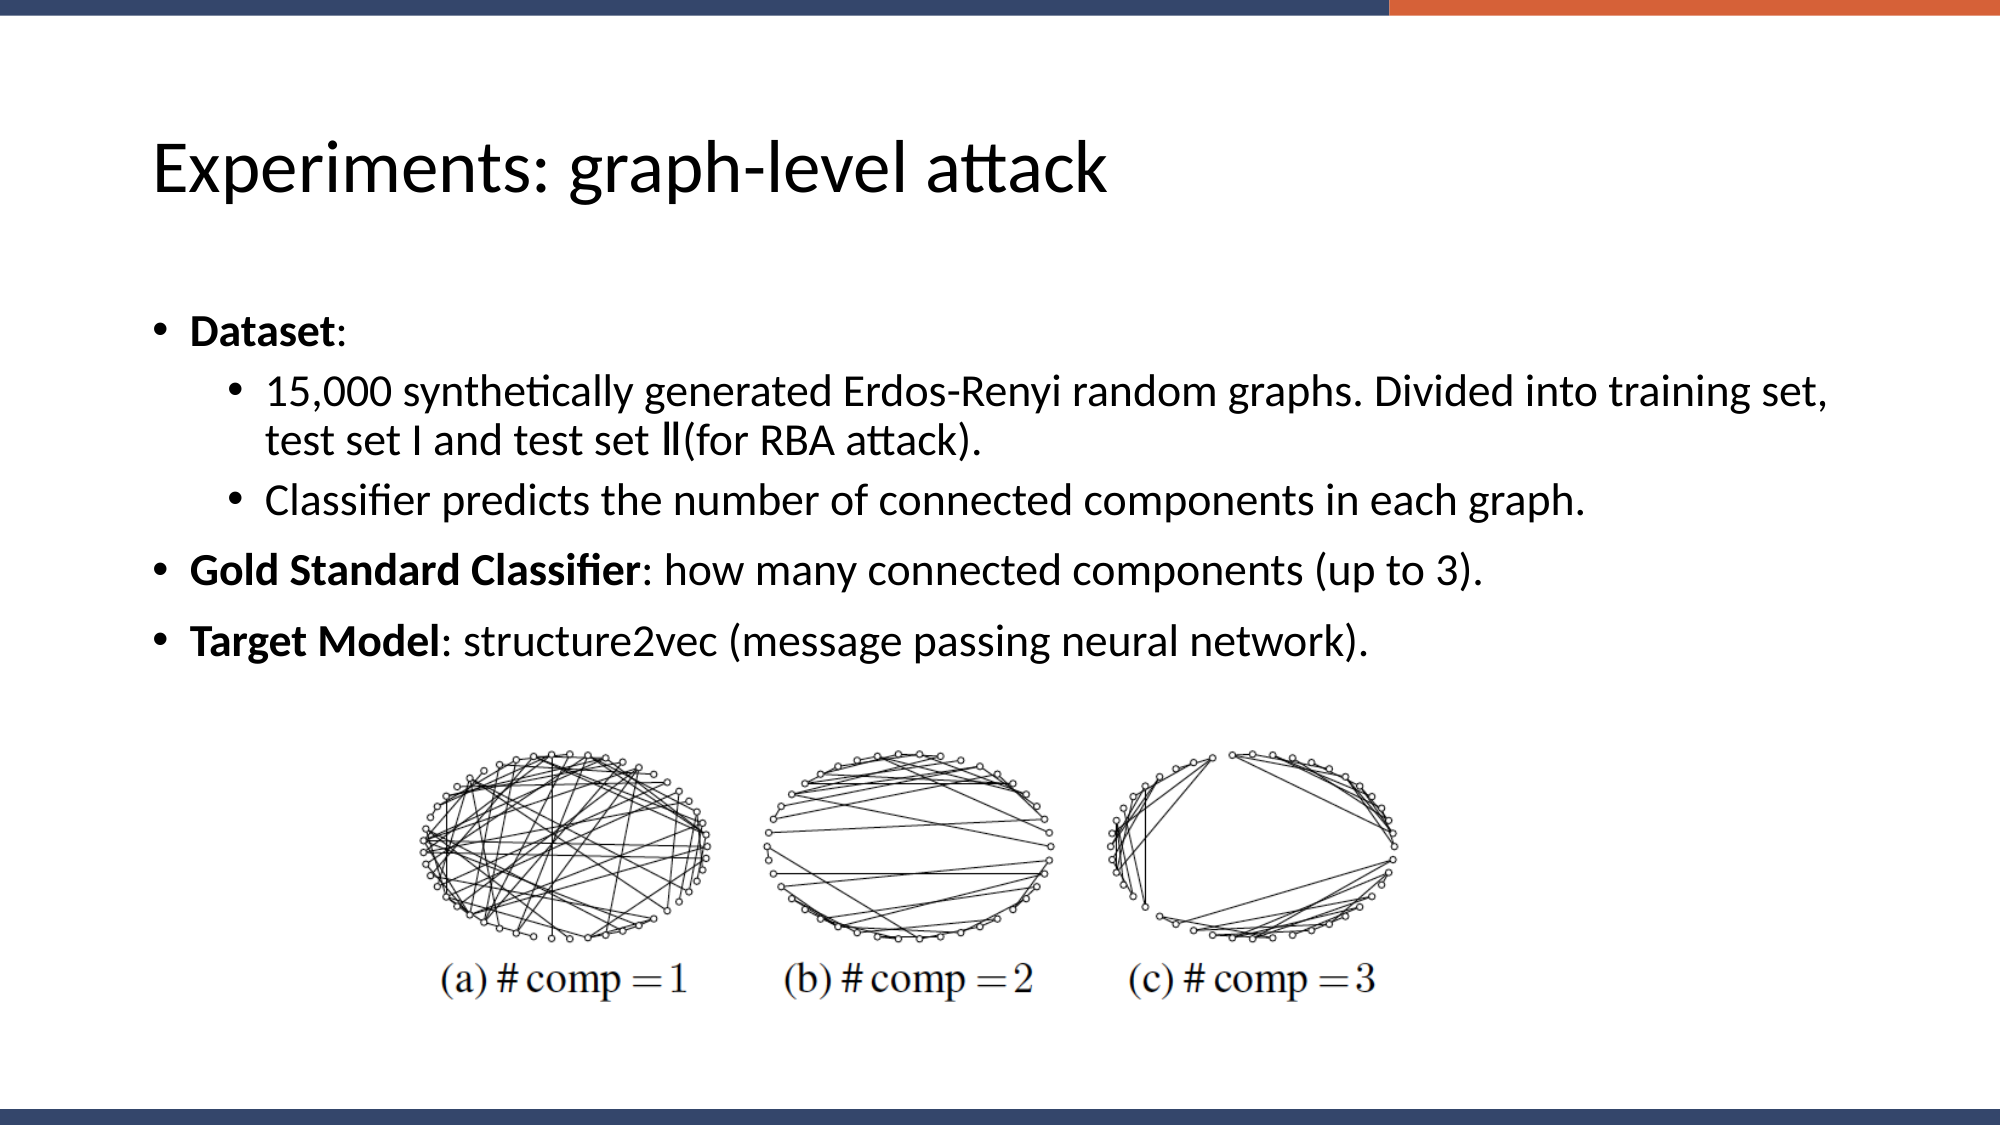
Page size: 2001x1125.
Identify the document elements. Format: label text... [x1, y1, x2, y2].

title Experiments: graph-level attack [137, 59, 1863, 278]
picture [394, 737, 1407, 1019]
list Dataset: 15,000 synthetically generated Erdos-Renyi random graphs. Divided into training set, test set I and test set Ⅱ(for RBA attack). Classifier predicts the number of connected components in each graph. Gold Standard Classifier: how many connected components (up to 3). Target Model: structure2vec (message passing neural network). [137, 299, 1863, 697]
